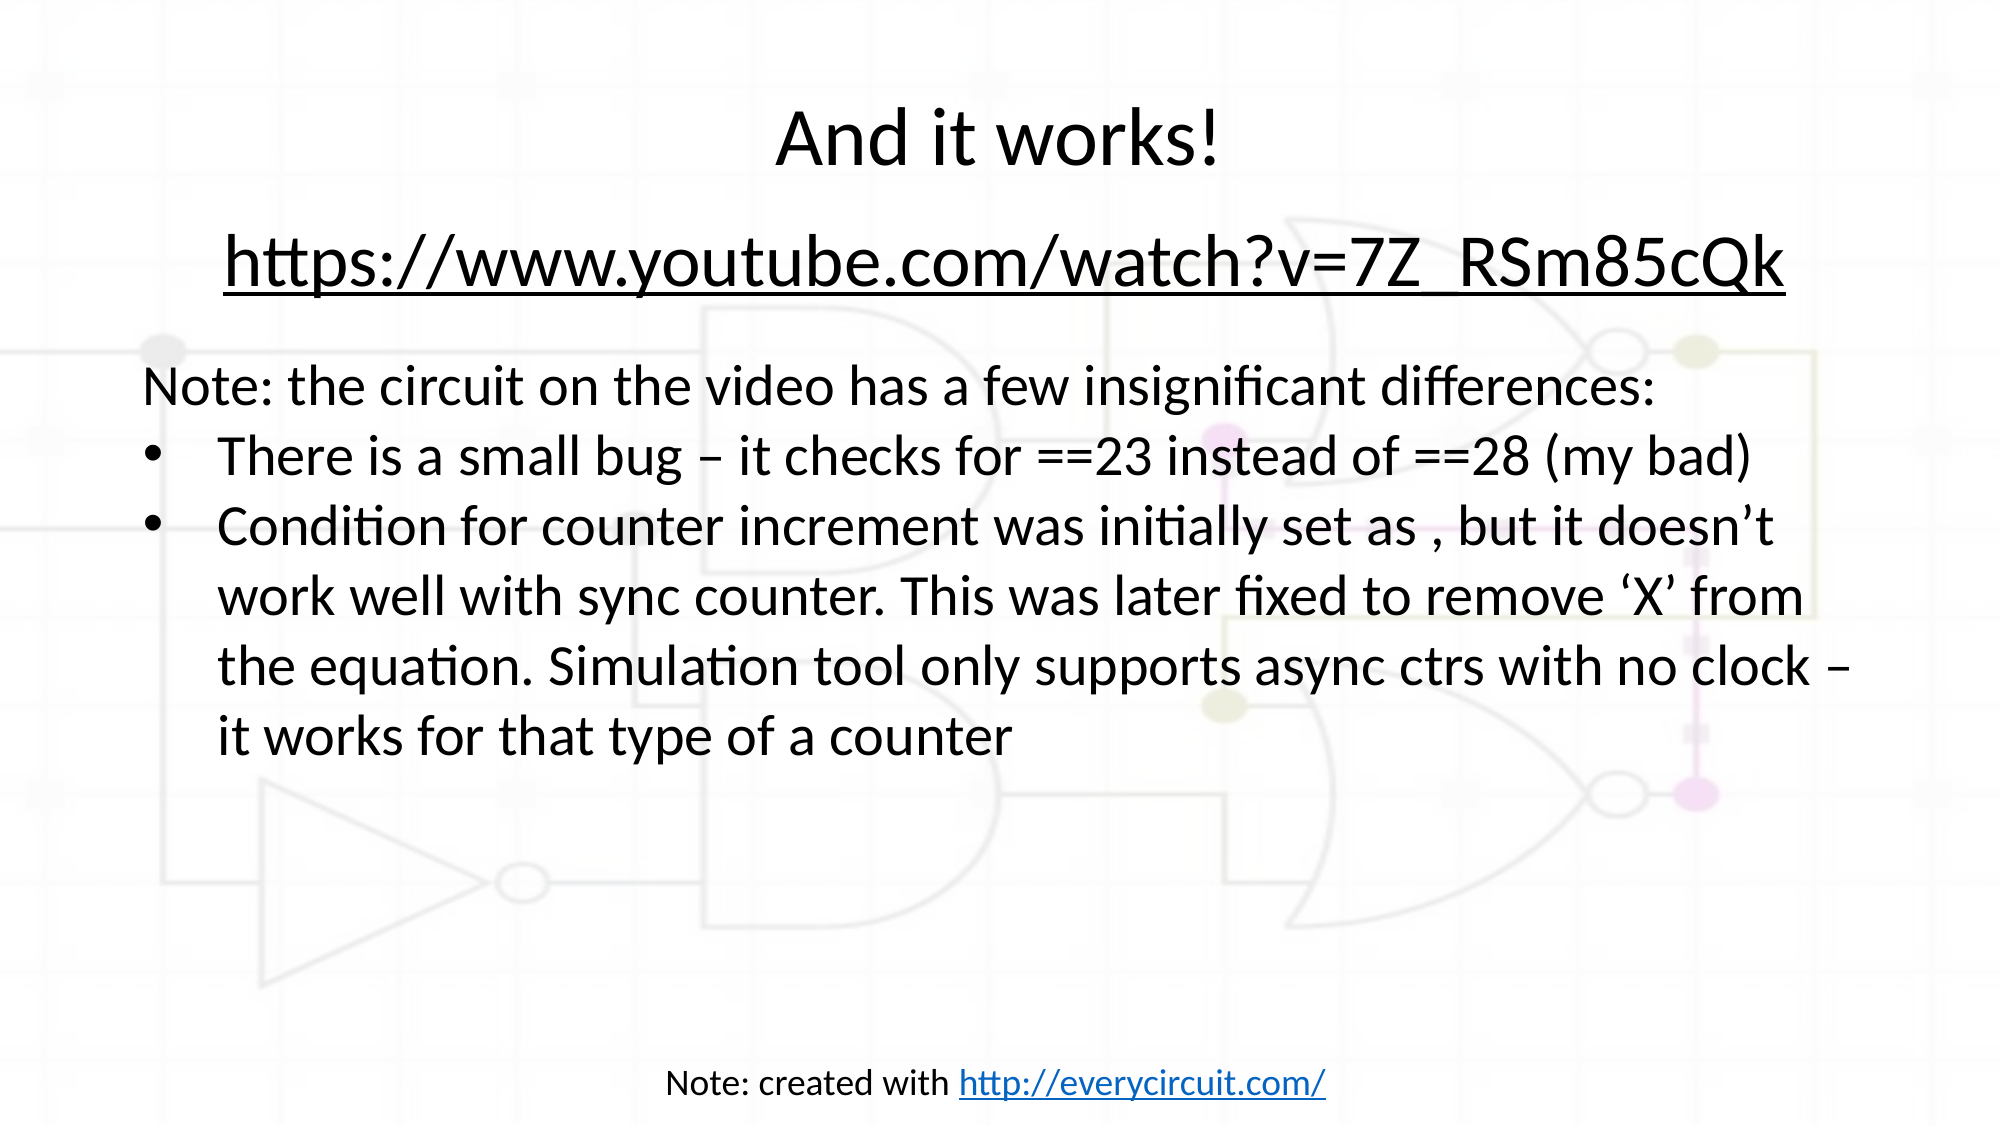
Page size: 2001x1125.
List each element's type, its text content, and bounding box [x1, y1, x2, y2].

text_box https://www.youtube.com/watch?v=7Z_RSm85cQk [208, 204, 1816, 309]
text_box Note: created with http://everycircuit.com/ [650, 1050, 1350, 1110]
text_box And it works! [760, 74, 1240, 190]
